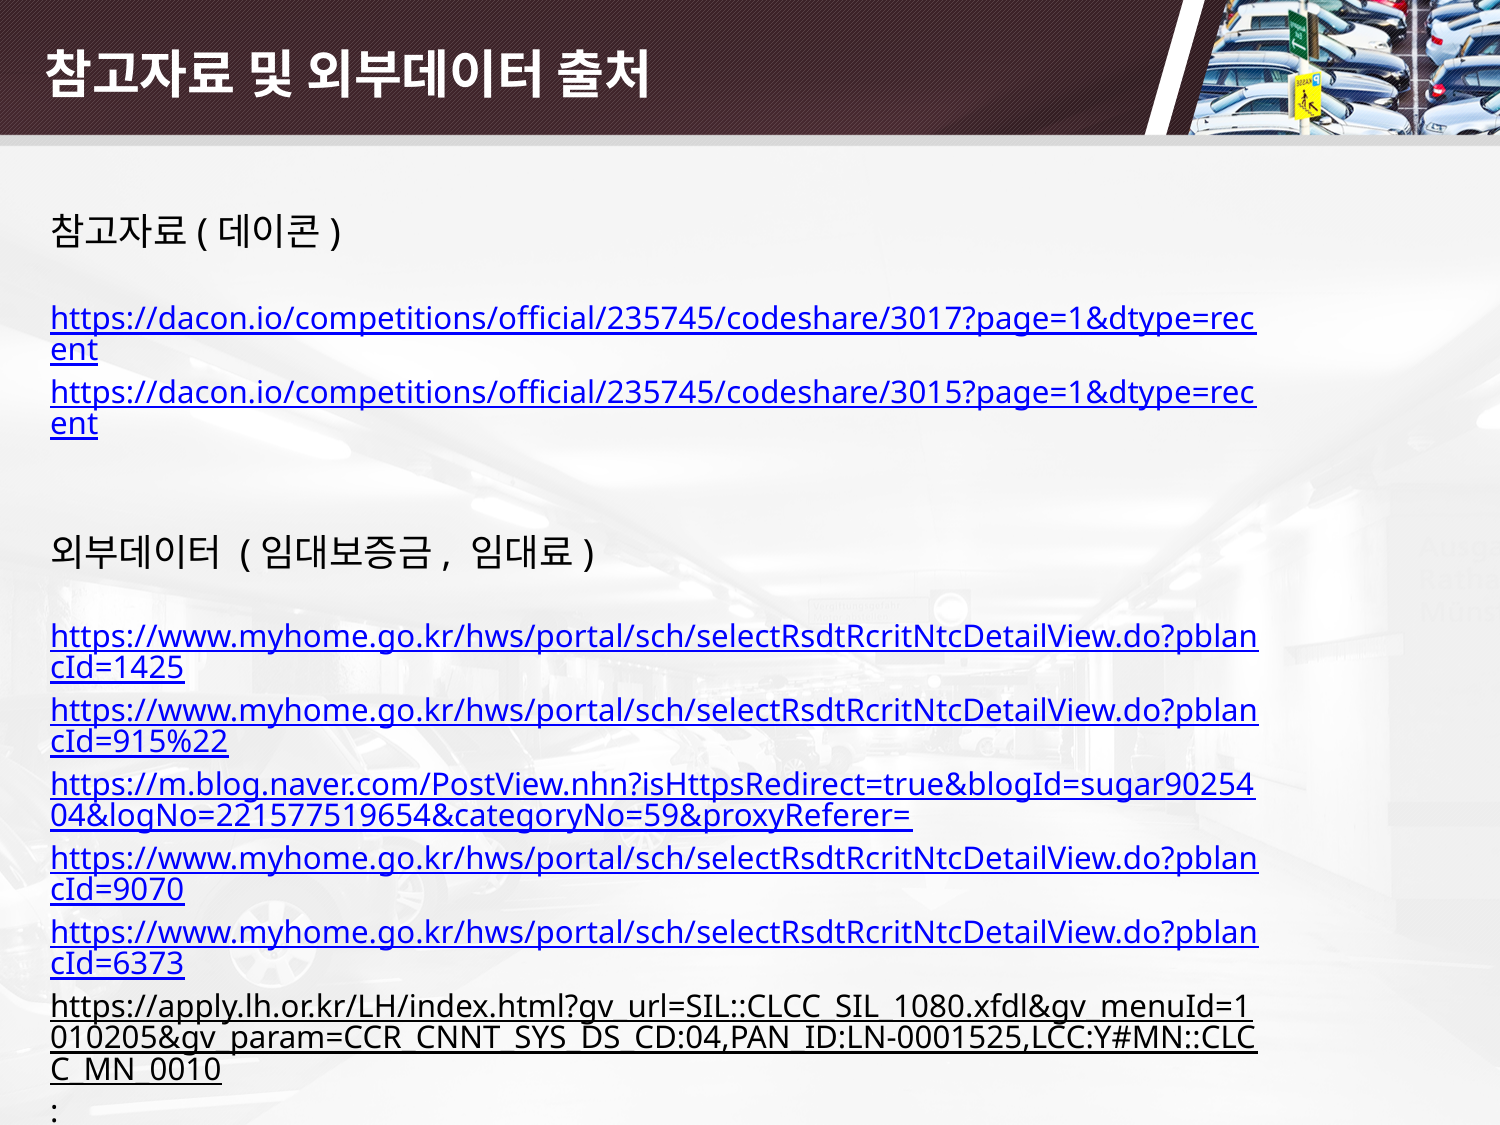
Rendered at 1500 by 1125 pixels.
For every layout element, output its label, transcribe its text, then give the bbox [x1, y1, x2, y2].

picture [0, 0, 1500, 1125]
title 참고자료 및 외부데이터 출처 [29, 7, 1287, 138]
text_box 참고자료(데이콘) https://dacon.io/competitions/official/235745/codeshare/3017?page=1&dtype=recent https://dacon.io/competitions/official/235745/codeshare/3015?page=1&dtype=recent 외부데이터 (임대보증금, 임대료) https://www.myhome.go.kr/hws/portal/sch/selectRsdtRcritNtcDetailView.do?pblancId=1425 https://www.myhome.go.kr/hws/portal/sch/selectRsdtRcritNtcDetailView.do?pblancId=915%22 https://m.blog.naver.com/PostView.nhn?isHttpsRedirect=true&blogId=sugar9025404&logNo=221577519654&categoryNo=59&proxyReferer= https://www.myhome.go.kr/hws/portal/sch/selectRsdtRcritNtcDetailView.do?pblancId=9070 https://www.myhome.go.kr/hws/portal/sch/selectRsdtRcritNtcDetailView.do?pblancId=6373 https://apply.lh.or.kr/LH/index.html?gv_url=SIL::CLCC_SIL_1080.xfdl&gv_menuId=1010205&gv_param=CCR_CNNT_SYS_DS_CD:04,PAN_ID:LN-0001525,LCC:Y#MN::CLCC_MN_0010: https://www.myhome.go.kr/hws/portal/sch/selectRsdtRcritNtcDetailView.do?pblancId=8399 [34, 193, 1281, 938]
